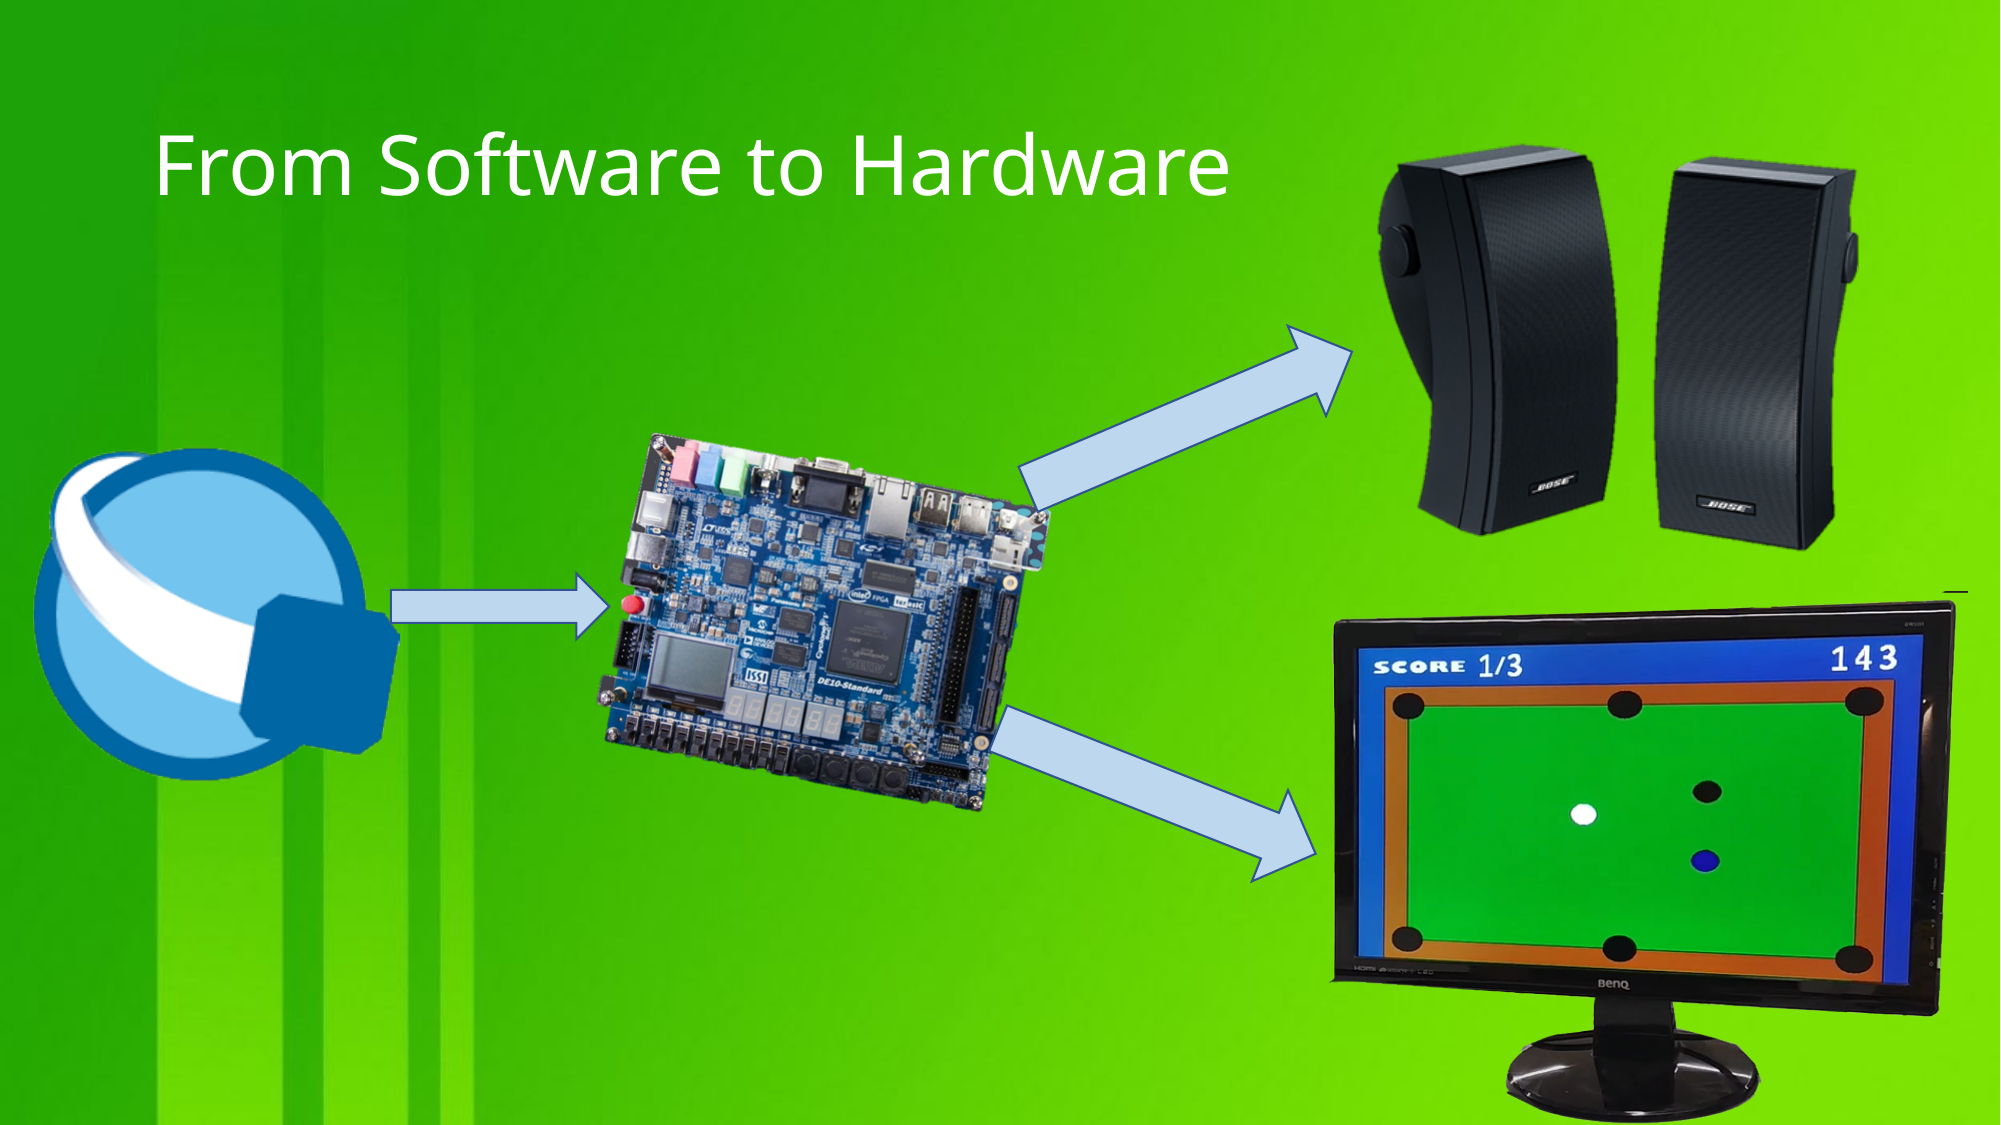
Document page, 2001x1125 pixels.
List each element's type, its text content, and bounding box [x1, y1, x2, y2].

text_box [400, 570, 593, 642]
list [1376, 105, 1863, 591]
text_box [1059, 724, 1317, 884]
text_box [1059, 323, 1354, 504]
title From Software to Hardware [137, 59, 1863, 278]
picture [0, 0, 2001, 1125]
